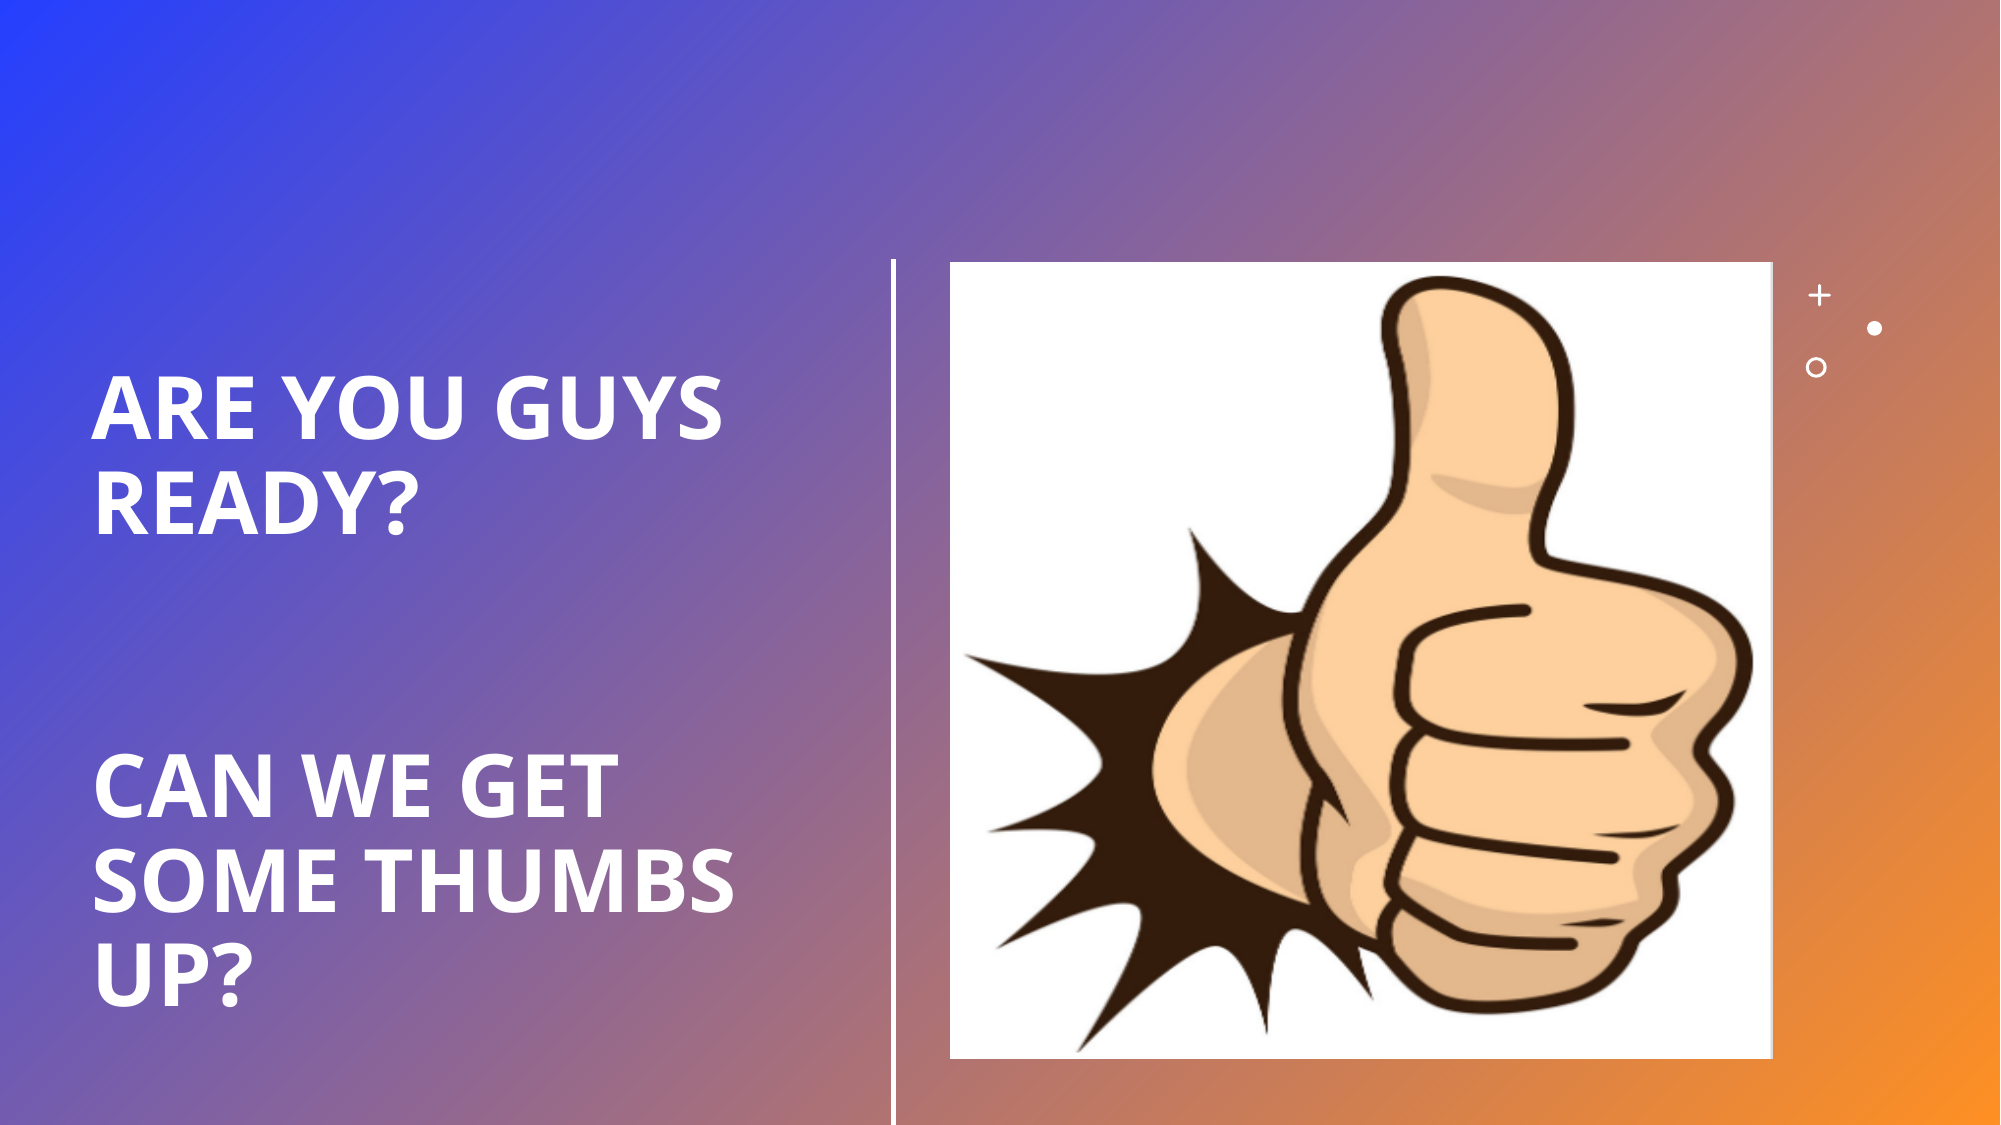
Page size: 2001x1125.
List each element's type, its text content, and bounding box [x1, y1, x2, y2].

title Are you guys ready? Can we get some thumbs up? [76, 262, 824, 1089]
picture [950, 262, 1773, 1059]
text_box [1808, 283, 1832, 307]
text_box [1867, 320, 1883, 336]
text_box [1805, 357, 1827, 378]
text_box [0, 0, 2000, 1125]
